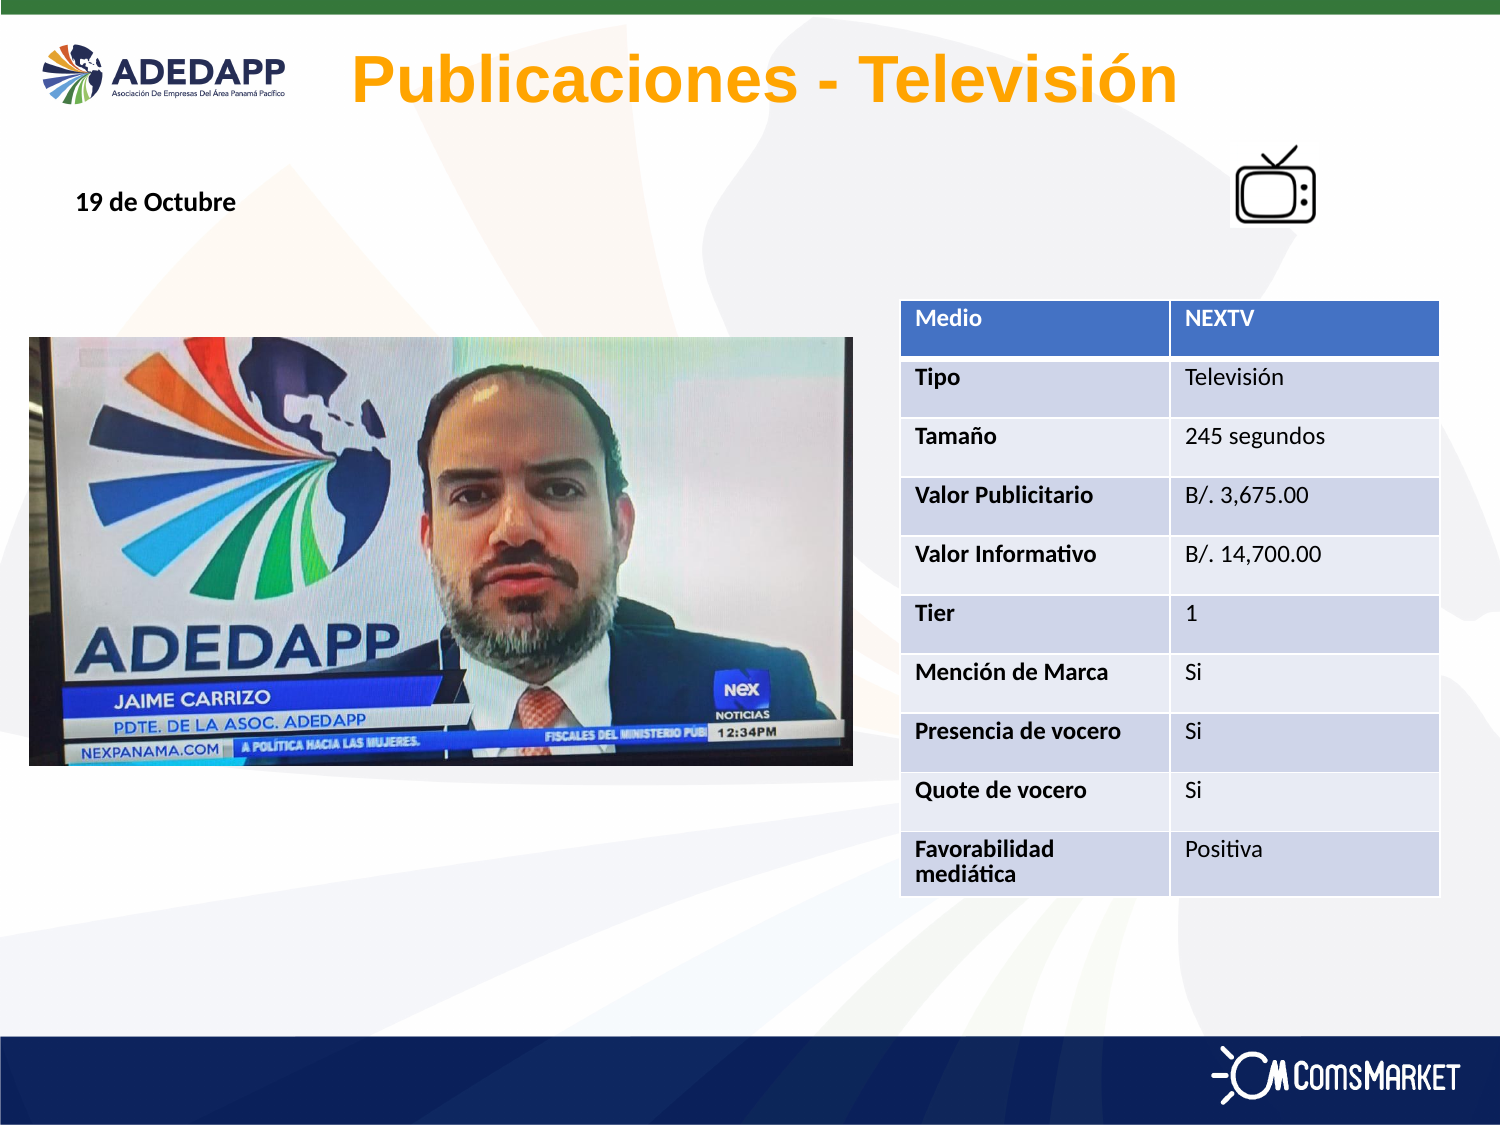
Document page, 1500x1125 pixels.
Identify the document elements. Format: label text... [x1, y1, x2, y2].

table_cell Si [1171, 773, 1439, 831]
table_cell Tipo [901, 362, 1169, 417]
table_cell B/. 3,675.00 [1171, 478, 1439, 535]
table_cell 245 segundos [1171, 419, 1439, 476]
text_box Publicaciones - Televisión [275, 22, 1256, 143]
table_cell 1 [1171, 596, 1439, 653]
table_cell Favorabilidad mediática [901, 832, 1169, 896]
table_cell Si [1171, 714, 1439, 772]
table_header NEXTV [1171, 301, 1439, 356]
table_cell Valor Informativo [901, 537, 1169, 594]
table_cell Televisión [1171, 362, 1439, 417]
table_cell B/. 14,700.00 [1171, 537, 1439, 594]
table_cell Tier [901, 596, 1169, 653]
table_cell Presencia de vocero [901, 714, 1169, 772]
table_cell Valor Publicitario [901, 478, 1169, 535]
table_cell Quote de vocero [901, 773, 1169, 831]
picture [0, 0, 1500, 1125]
table_cell Mención de Marca [901, 655, 1169, 712]
table_cell Si [1171, 655, 1439, 712]
table_header Medio [901, 301, 1169, 356]
list 19 de Octubre [60, 179, 360, 225]
table_cell Positiva [1171, 832, 1439, 896]
table_cell Tamaño [901, 419, 1169, 476]
